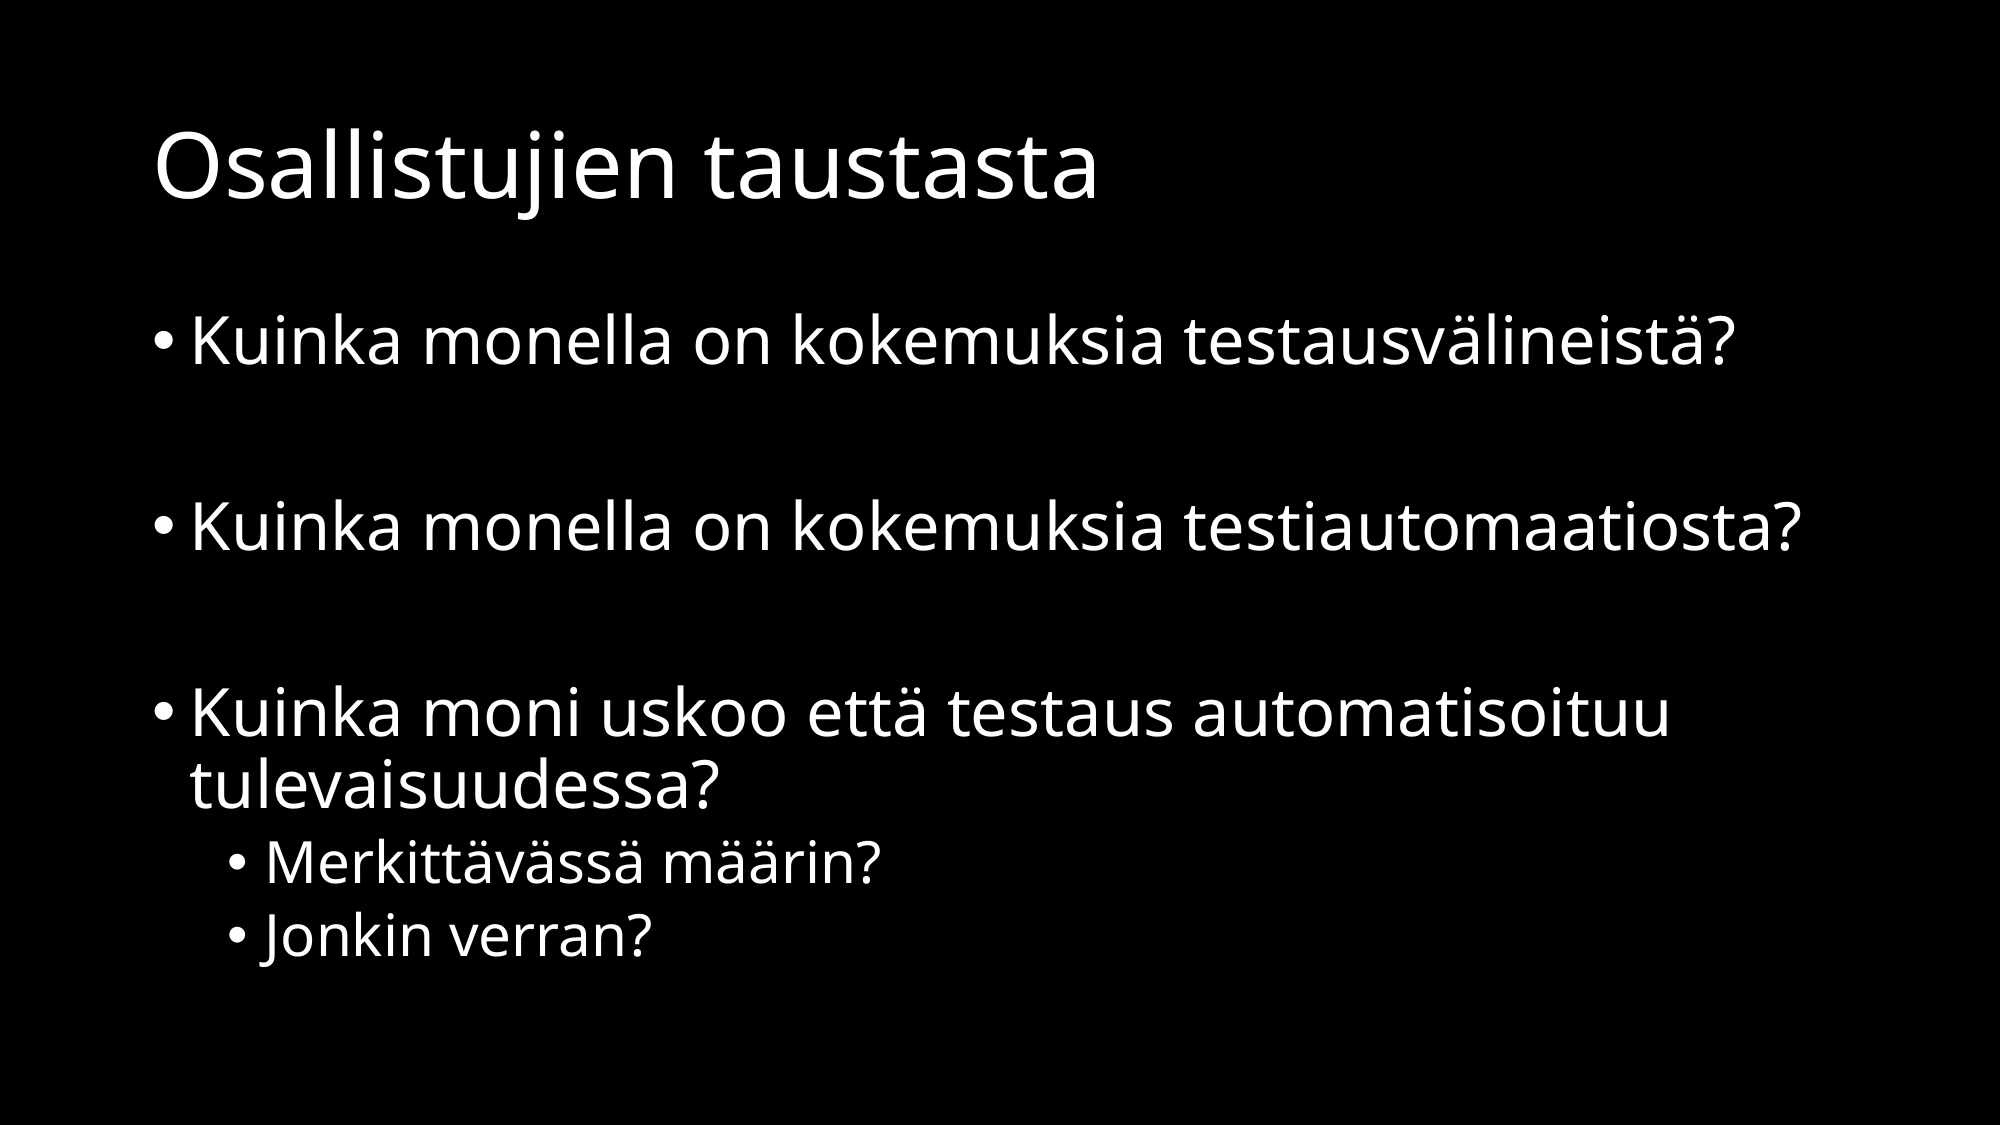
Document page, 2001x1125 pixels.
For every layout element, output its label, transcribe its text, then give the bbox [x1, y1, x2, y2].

title Osallistujien taustasta [137, 59, 1863, 278]
list Kuinka monella on kokemuksia testausvälineistä? Kuinka monella on kokemuksia testiautomaatiosta? Kuinka moni uskoo että testaus automatisoituu tulevaisuudessa? Merkittävässä määrin? Jonkin verran? [137, 299, 1863, 1014]
